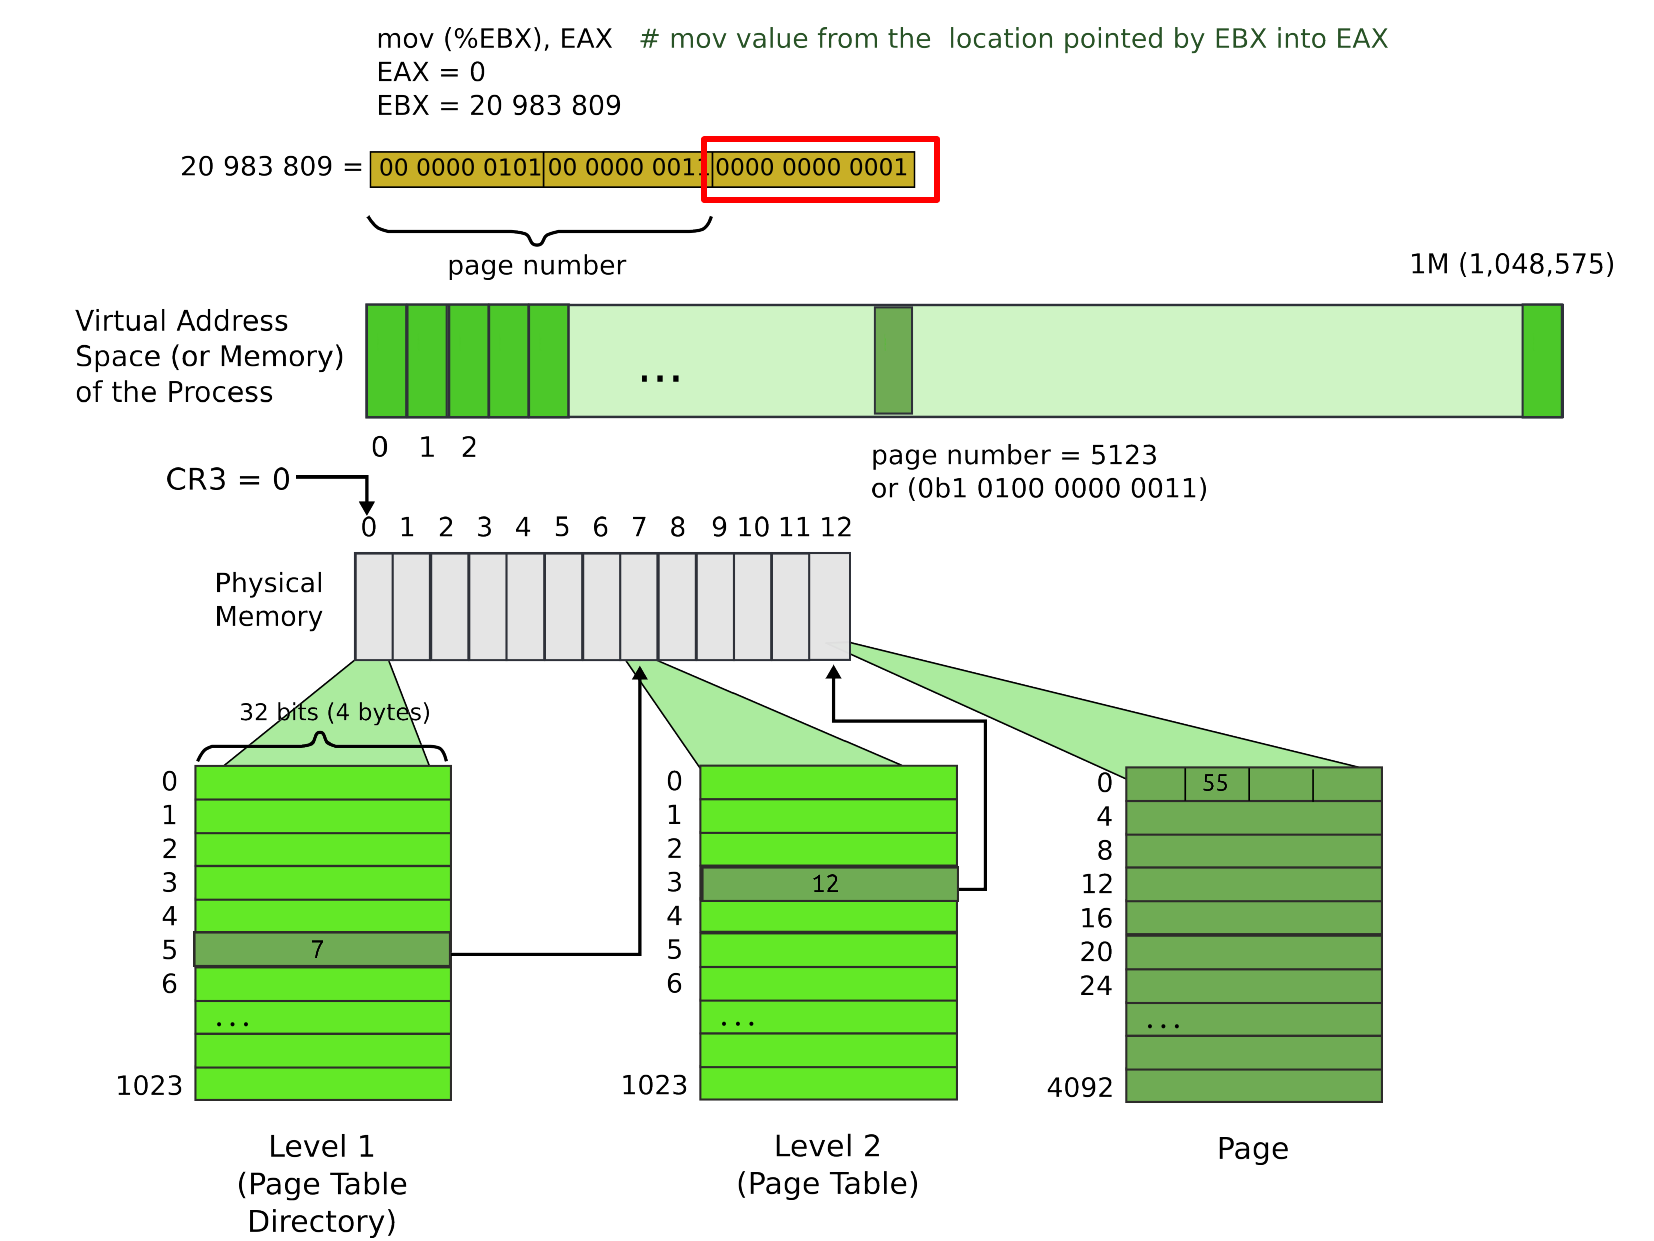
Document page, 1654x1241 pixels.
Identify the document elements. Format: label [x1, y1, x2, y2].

picture [117, 475, 1383, 1238]
picture [365, 214, 713, 280]
picture [74, 298, 1564, 501]
picture [181, 27, 1388, 189]
picture [167, 466, 289, 490]
picture [1412, 252, 1613, 278]
text_box [704, 189, 938, 200]
